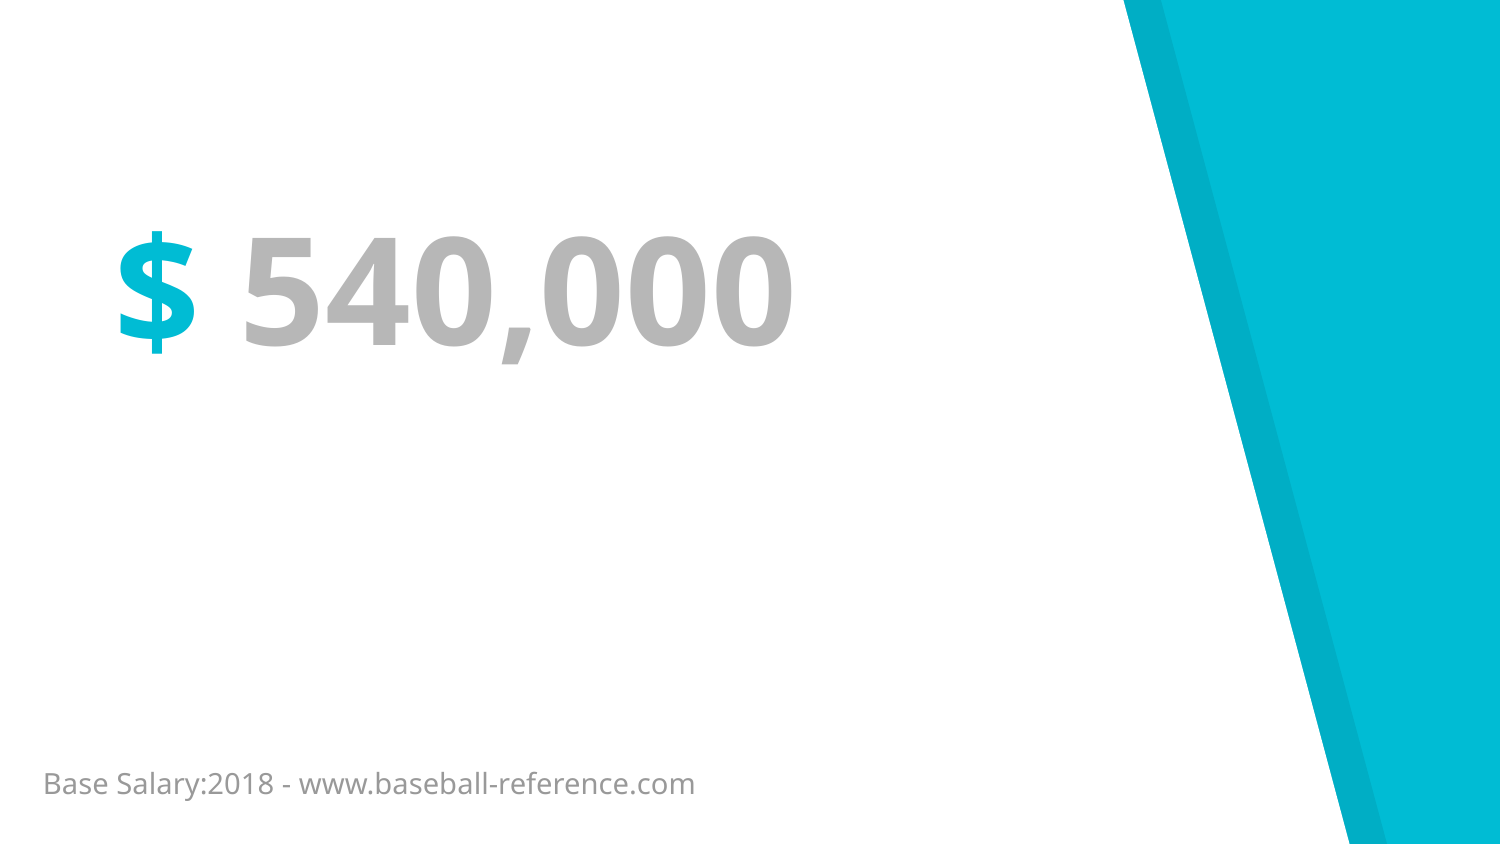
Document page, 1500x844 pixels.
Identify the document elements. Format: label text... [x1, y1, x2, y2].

subtitle Base Salary:2018 - www.baseball-reference.com [27, 750, 1303, 827]
title $ 540,000 [99, 243, 1375, 391]
